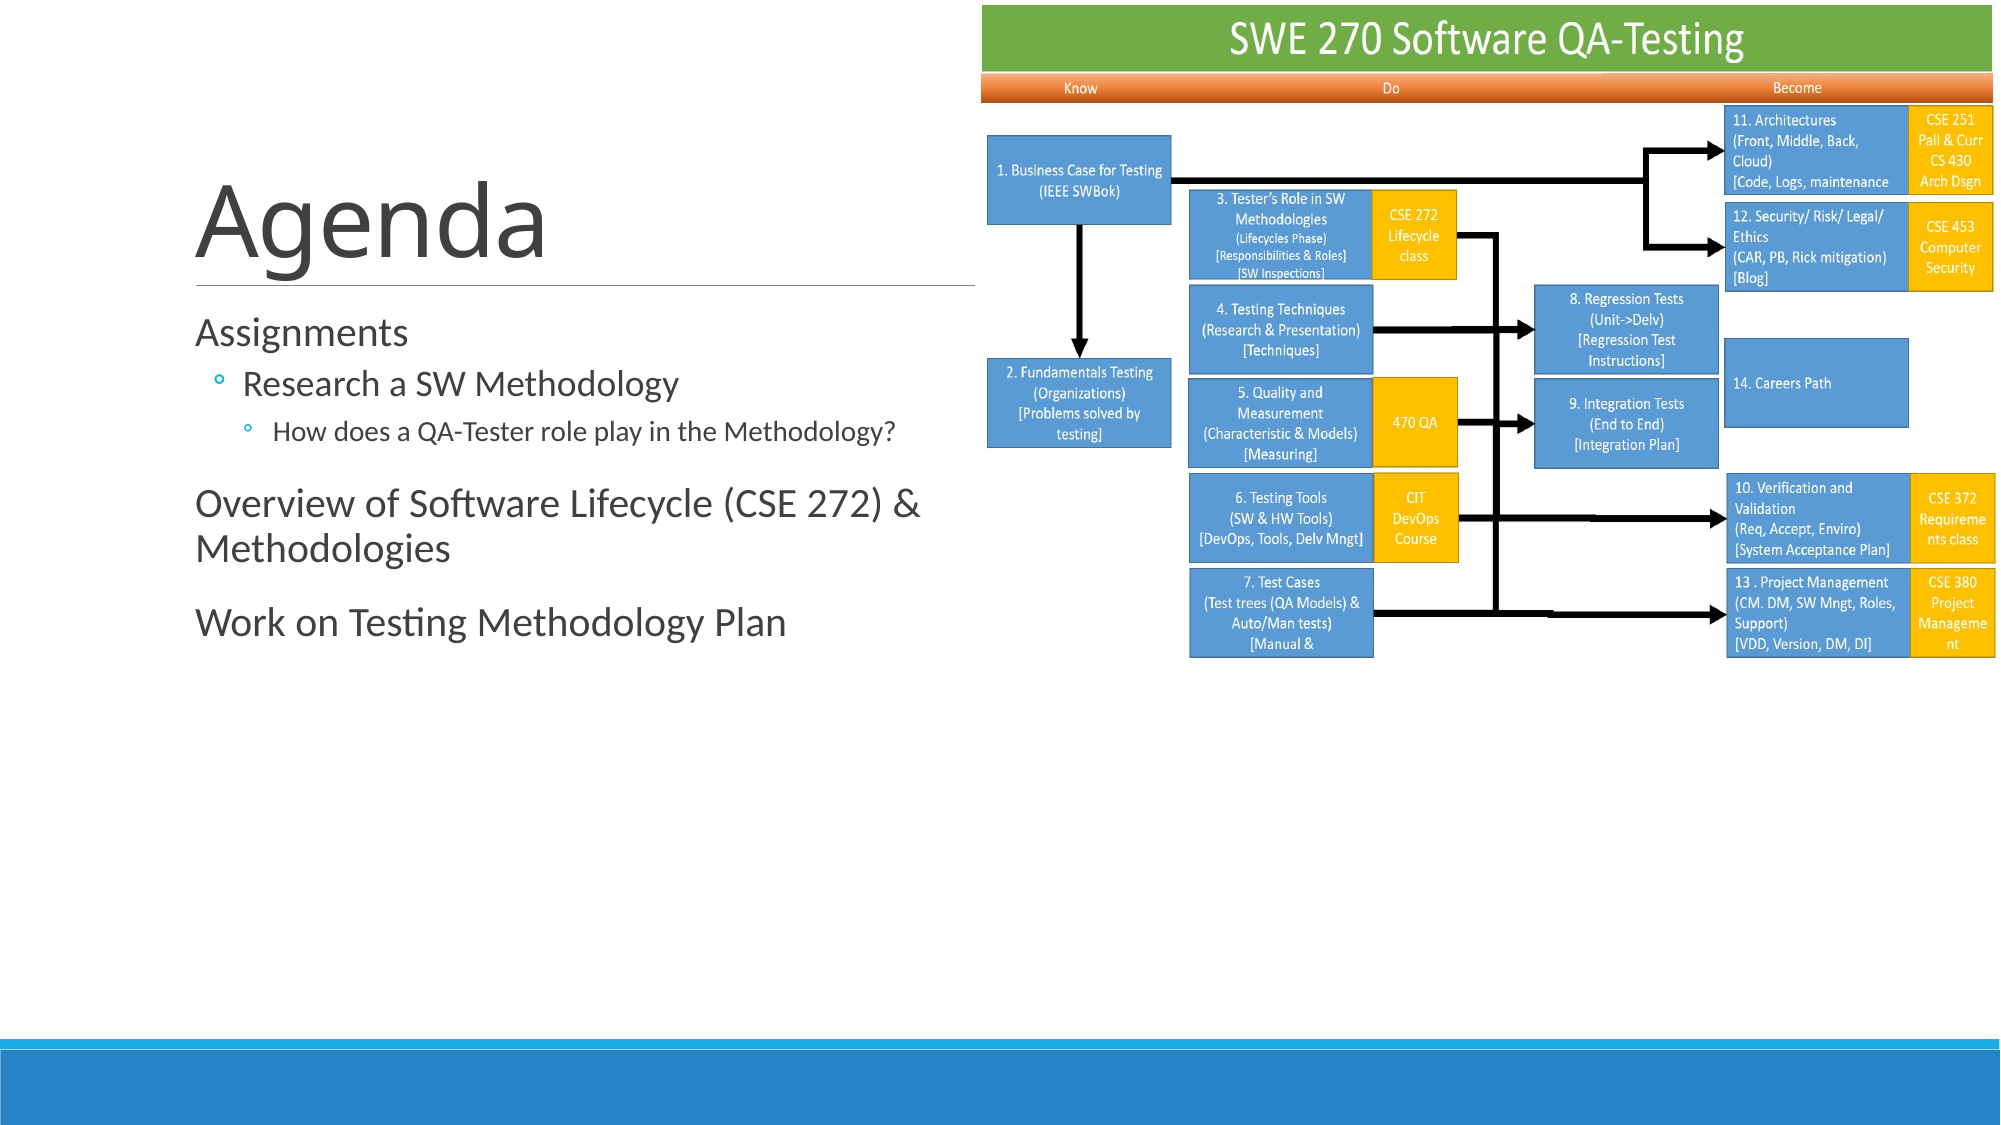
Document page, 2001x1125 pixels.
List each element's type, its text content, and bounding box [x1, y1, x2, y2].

picture [974, 0, 2000, 661]
list Assignments Research a SW Methodology How does a QA-Tester role play in the Methodology? Overview of Software Lifecycle (CSE 272) & Methodologies Work on Testing Methodology Plan [180, 302, 1000, 963]
title Agenda [180, 47, 971, 285]
